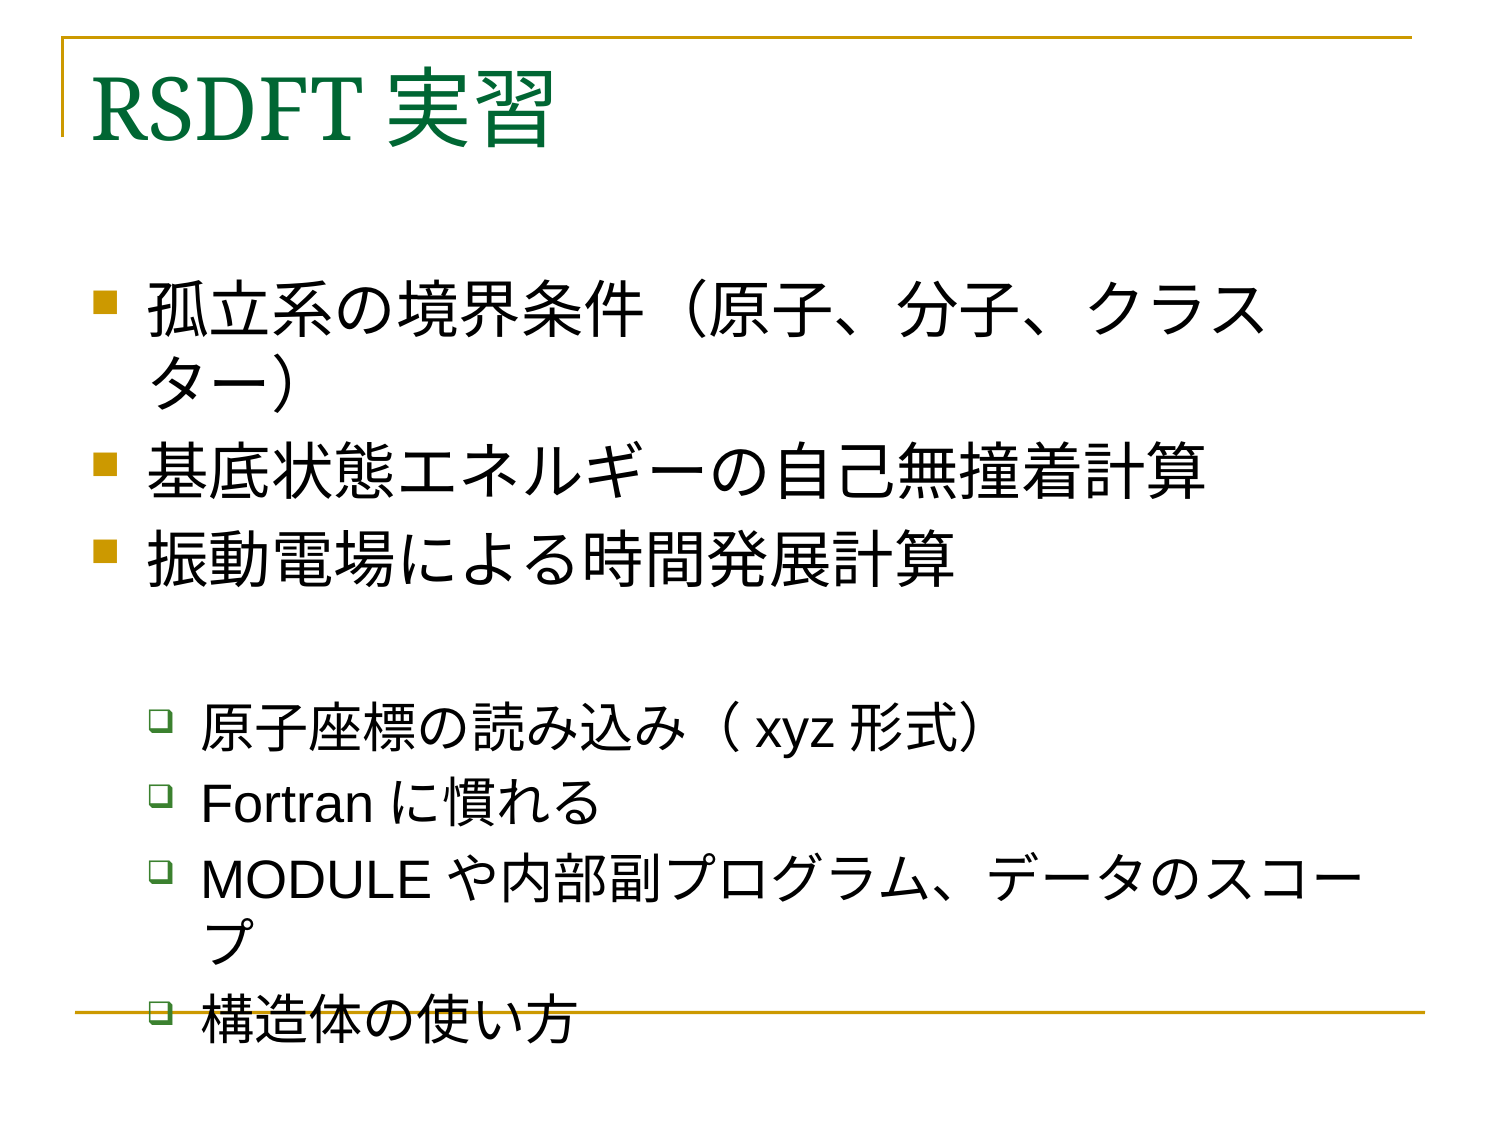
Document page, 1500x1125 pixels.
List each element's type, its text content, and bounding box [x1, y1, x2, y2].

title RSDFT実習 [75, 45, 1425, 233]
list 孤立系の境界条件（原子、分子、クラスター） 基底状態エネルギーの自己無撞着計算 振動電場による時間発展計算 原子座標の読み込み（xyz形式） Fortranに慣れる MODULEや内部副プログラム、データのスコープ 構造体の使い方 [75, 262, 1425, 1006]
